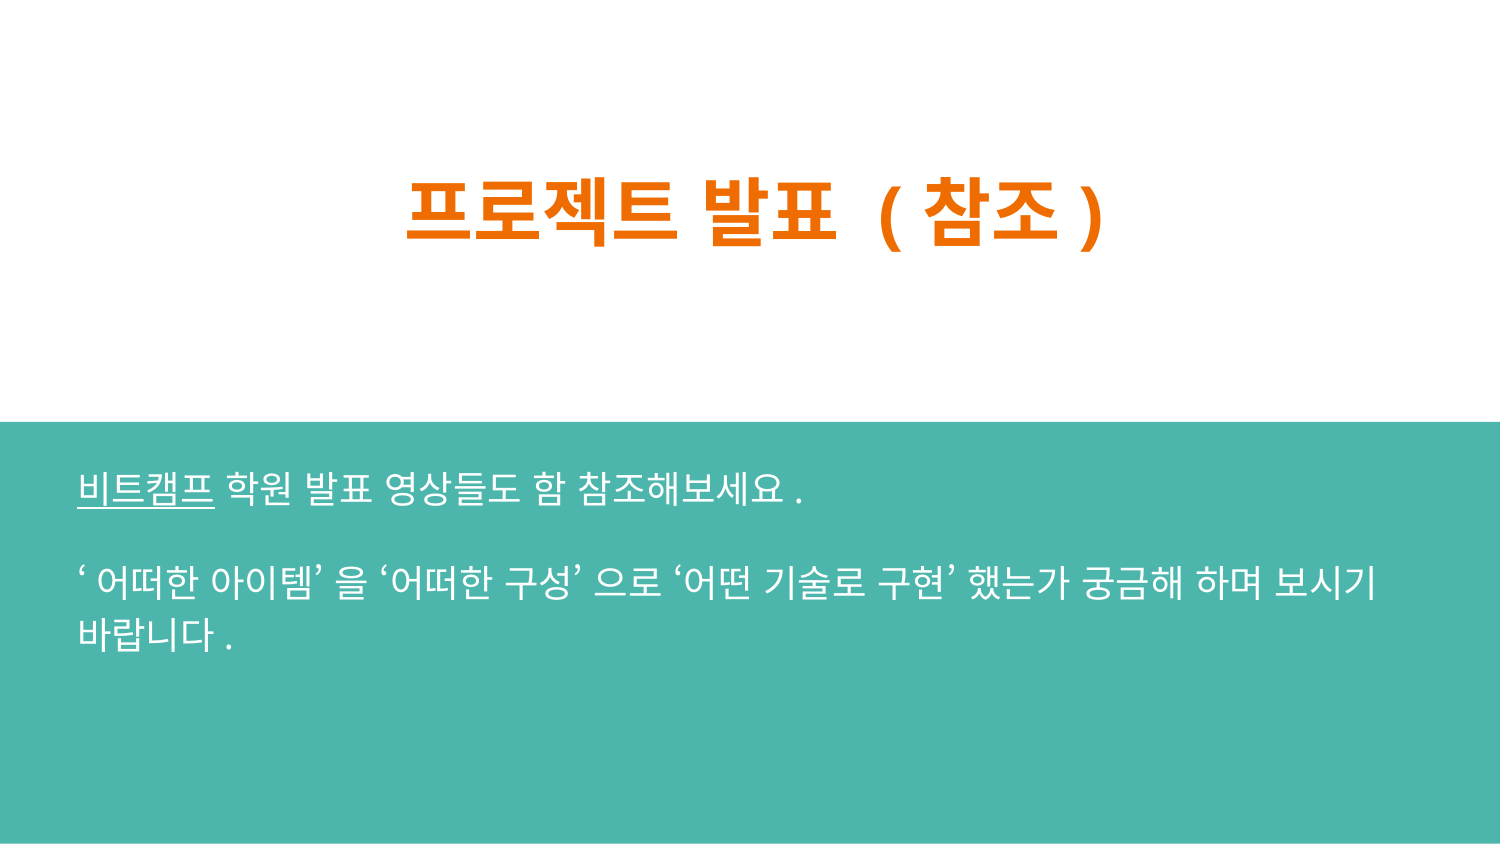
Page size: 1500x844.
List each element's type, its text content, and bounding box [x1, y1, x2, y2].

title 프로젝트 발표 (참조) [51, 133, 1458, 289]
subtitle 비트캠프 학원 발표 영상들도 함 참조해보세요. ‘어떠한 아이템’ 을 ‘어떠한 구성’ 으로 ‘어떤 기술로 구현’ 했는가 궁금해 하며 보시기 바랍니다. [62, 443, 1438, 666]
